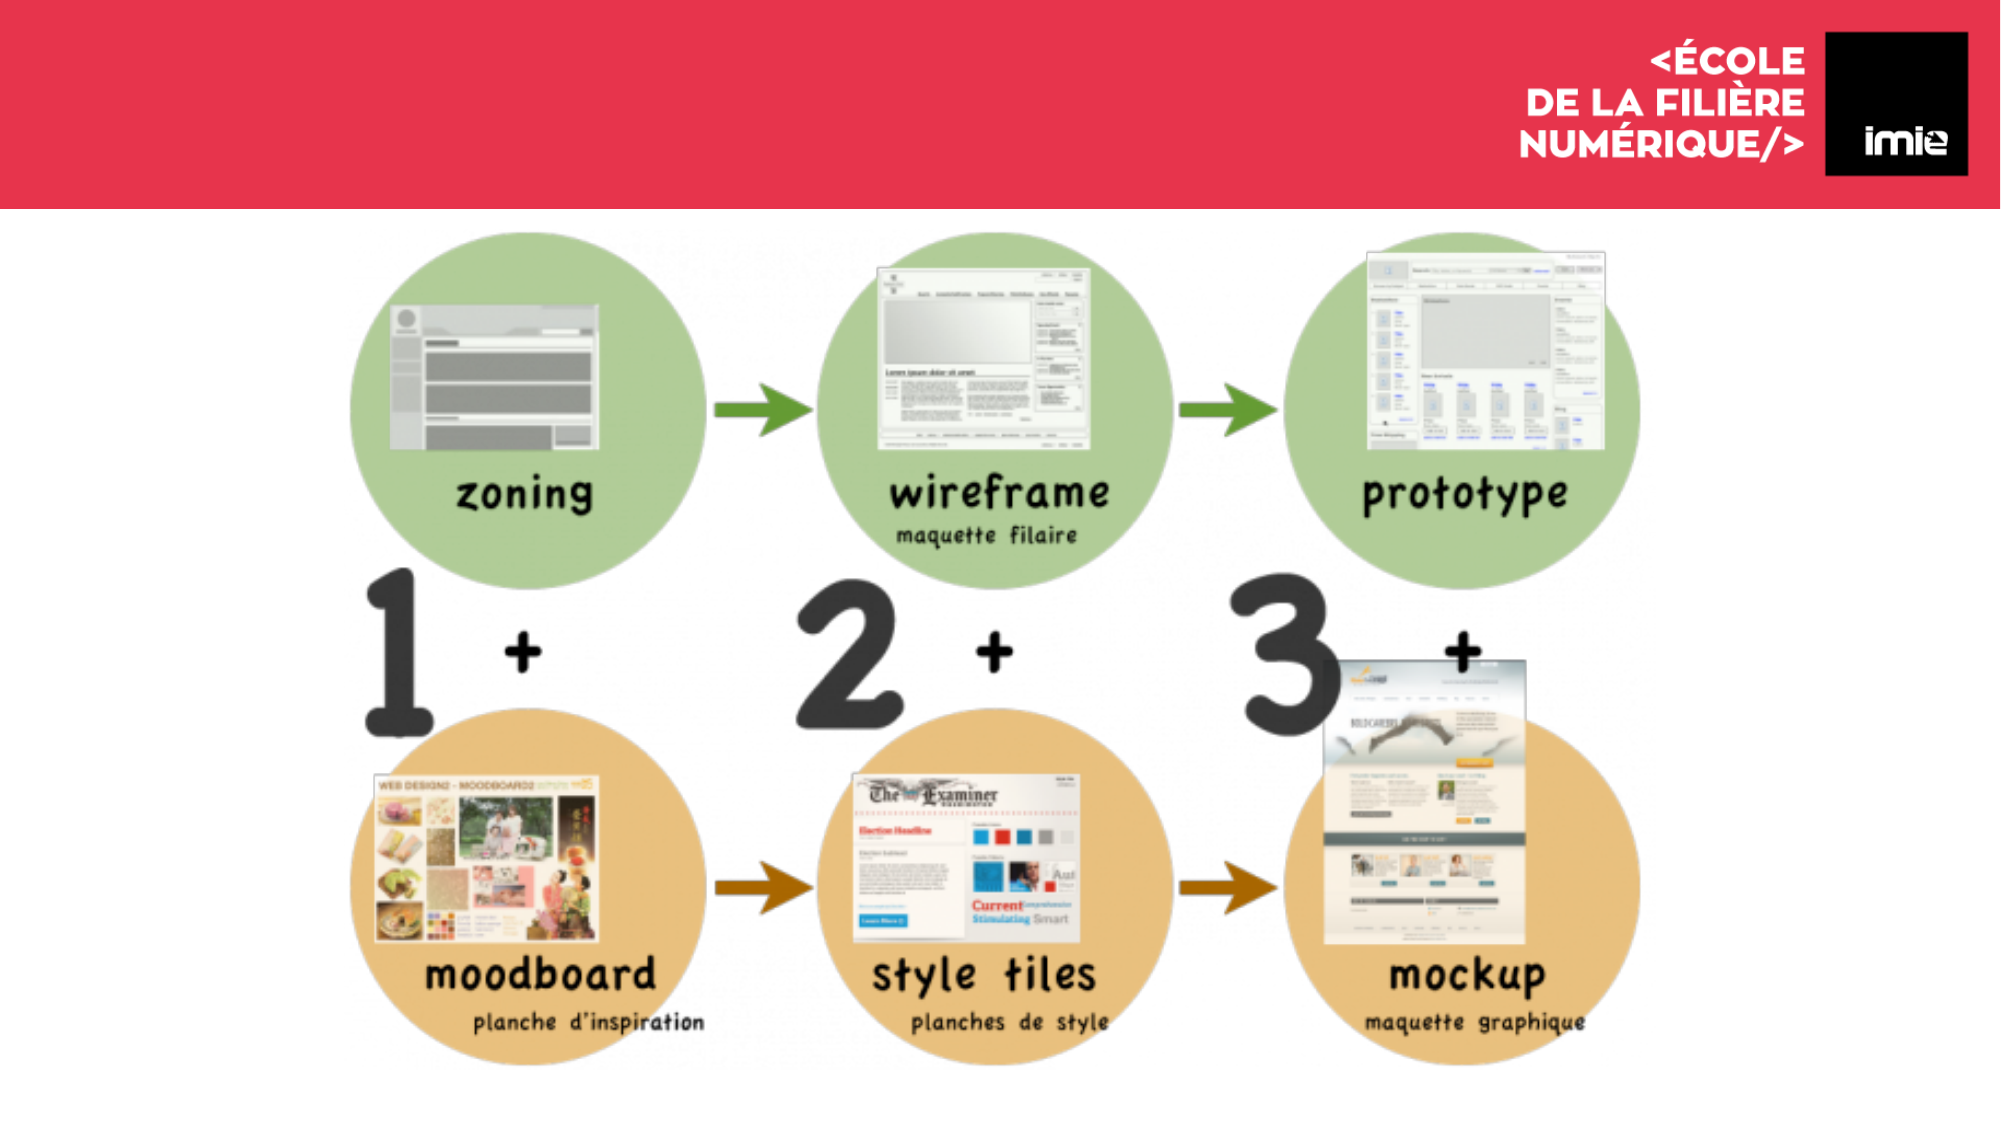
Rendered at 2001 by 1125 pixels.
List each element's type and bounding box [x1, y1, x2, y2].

list [344, 229, 1656, 1070]
picture [0, 0, 2001, 209]
